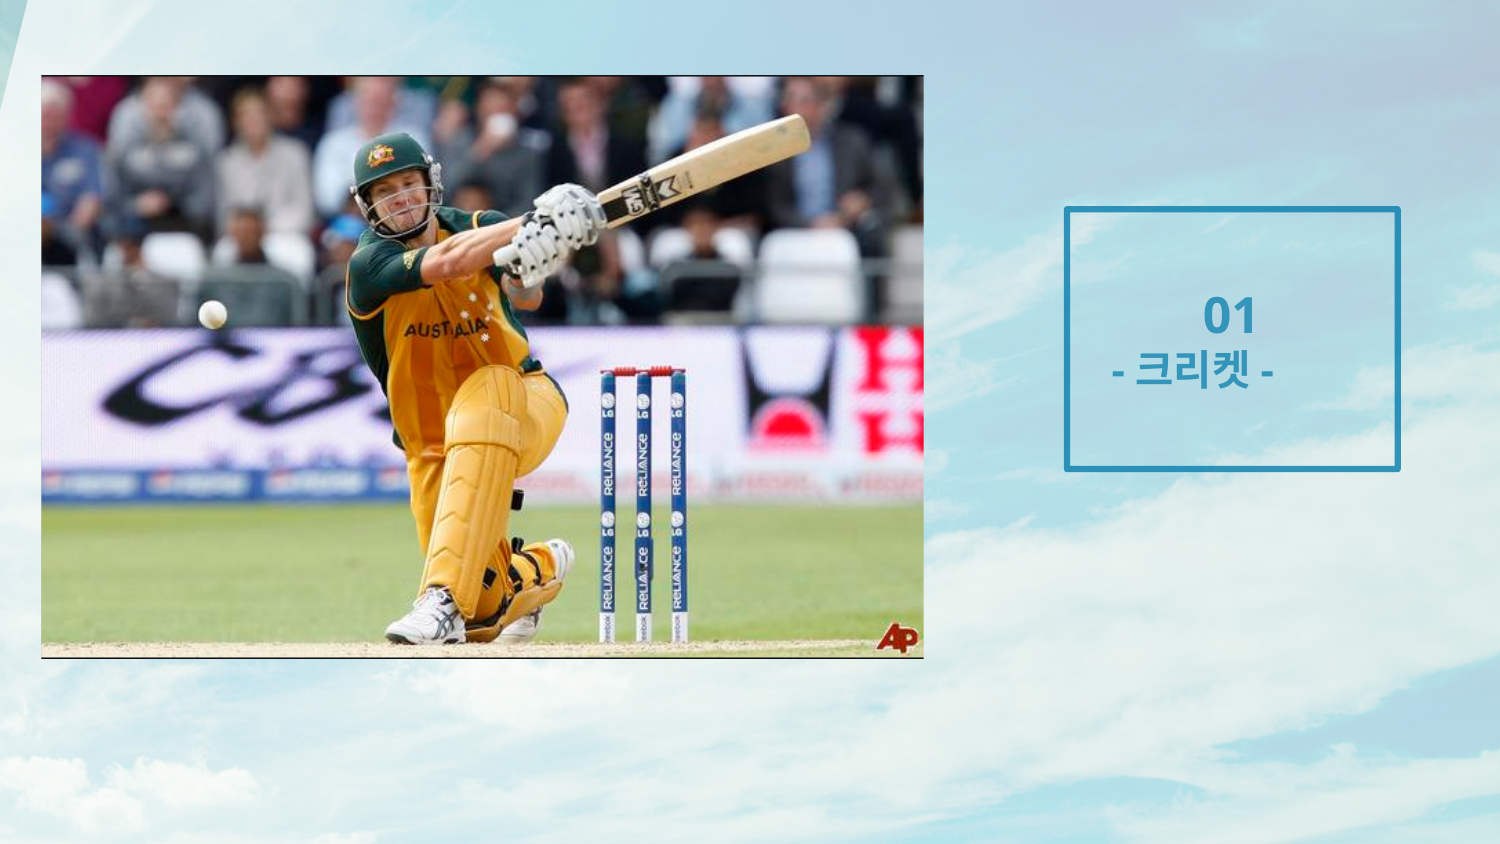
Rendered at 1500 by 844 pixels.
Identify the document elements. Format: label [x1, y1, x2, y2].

text_box [1066, 208, 1398, 470]
picture [0, 0, 1500, 844]
